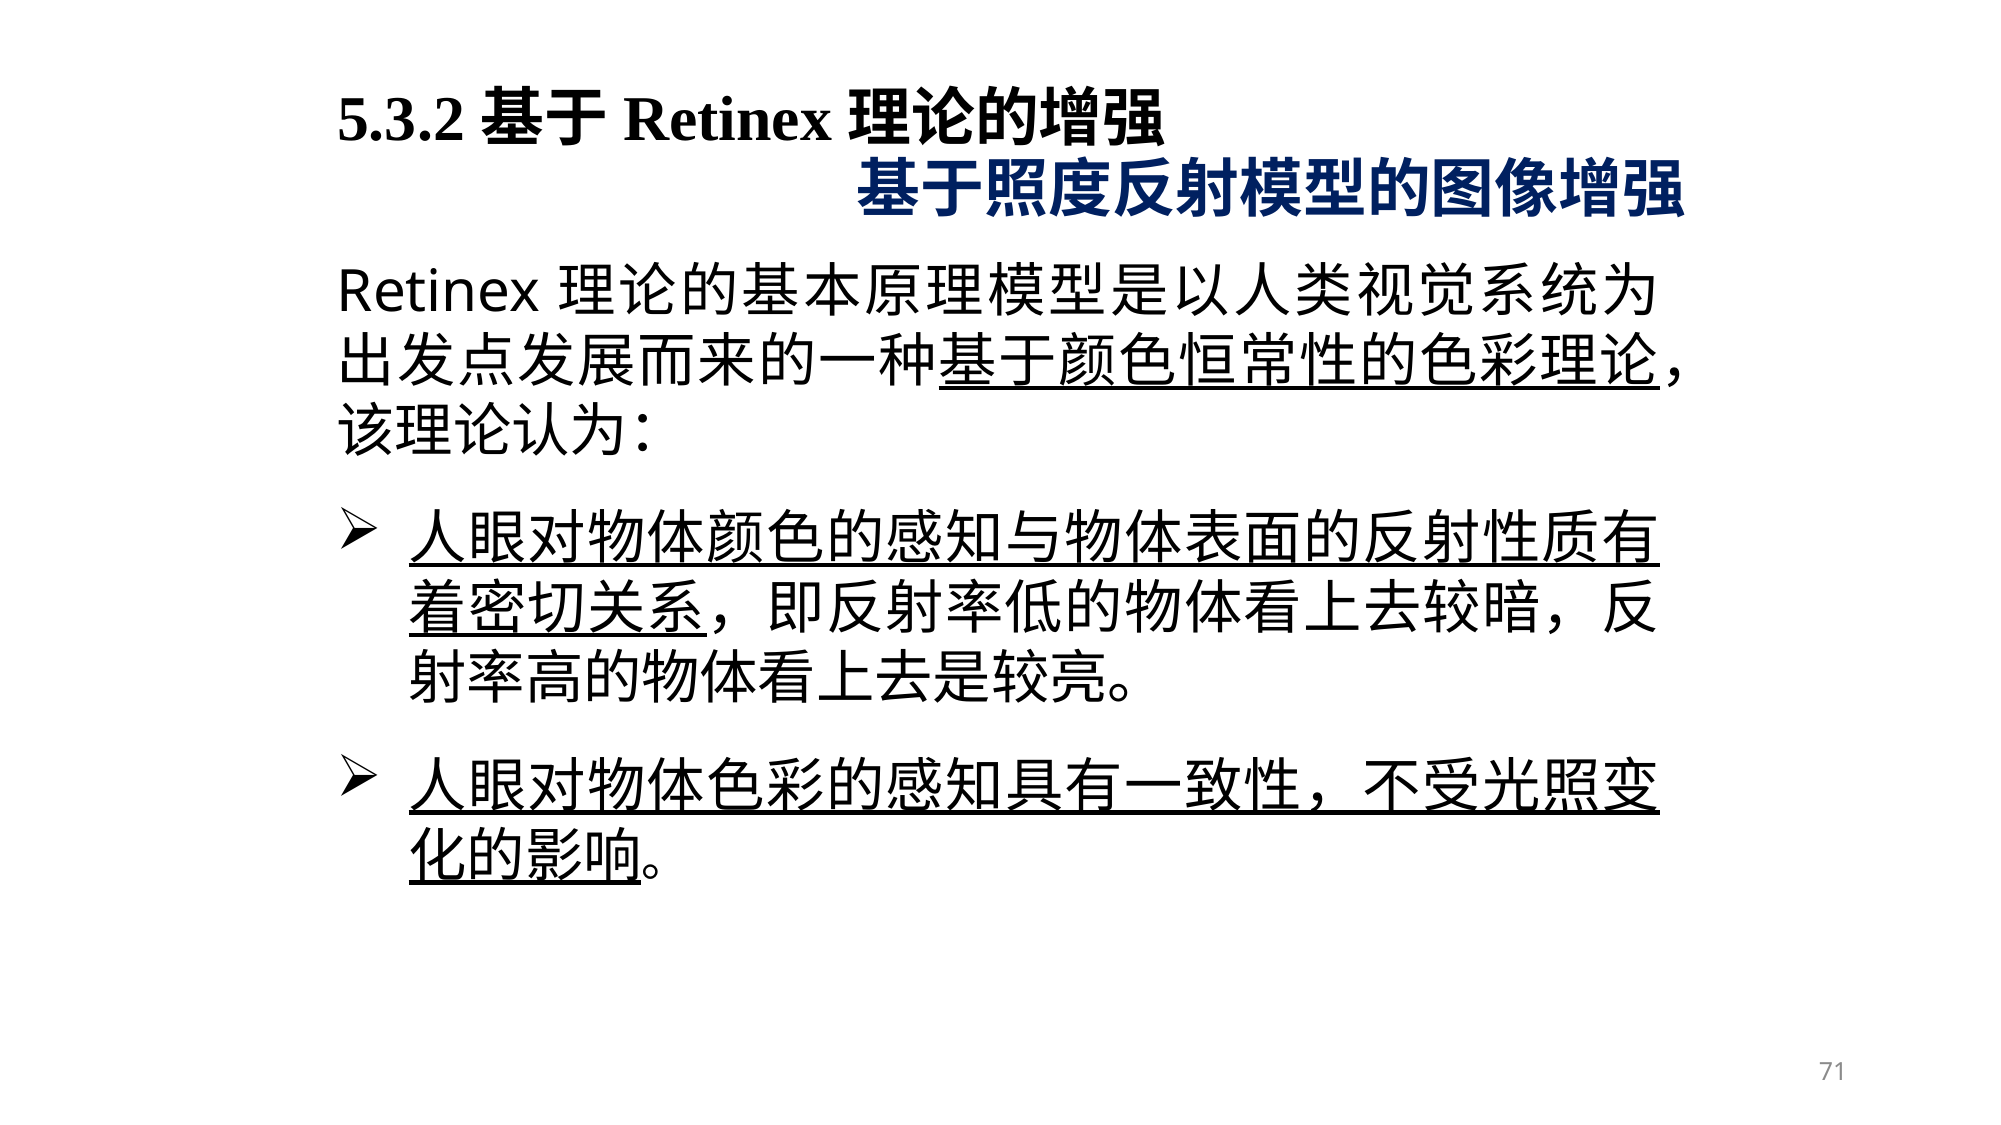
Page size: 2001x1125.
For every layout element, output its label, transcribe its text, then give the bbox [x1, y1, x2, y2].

text_box Retinex理论的基本原理模型是以人类视觉系统为出发点发展而来的一种基于颜色恒常性的色彩理论，该理论认为： 人眼对物体颜色的感知与物体表面的反射性质有着密切关系，即反射率低的物体看上去较暗，反射率高的物体看上去是较亮。 人眼对物体色彩的感知具有一致性，不受光照变化的影响。 [322, 246, 1675, 895]
text_box 基于照度反射模型的图像增强 [856, 153, 1700, 219]
text_box 5.3.2基于Retinex理论的增强 [322, 50, 1219, 180]
slide_number 71 [1412, 1042, 1863, 1103]
